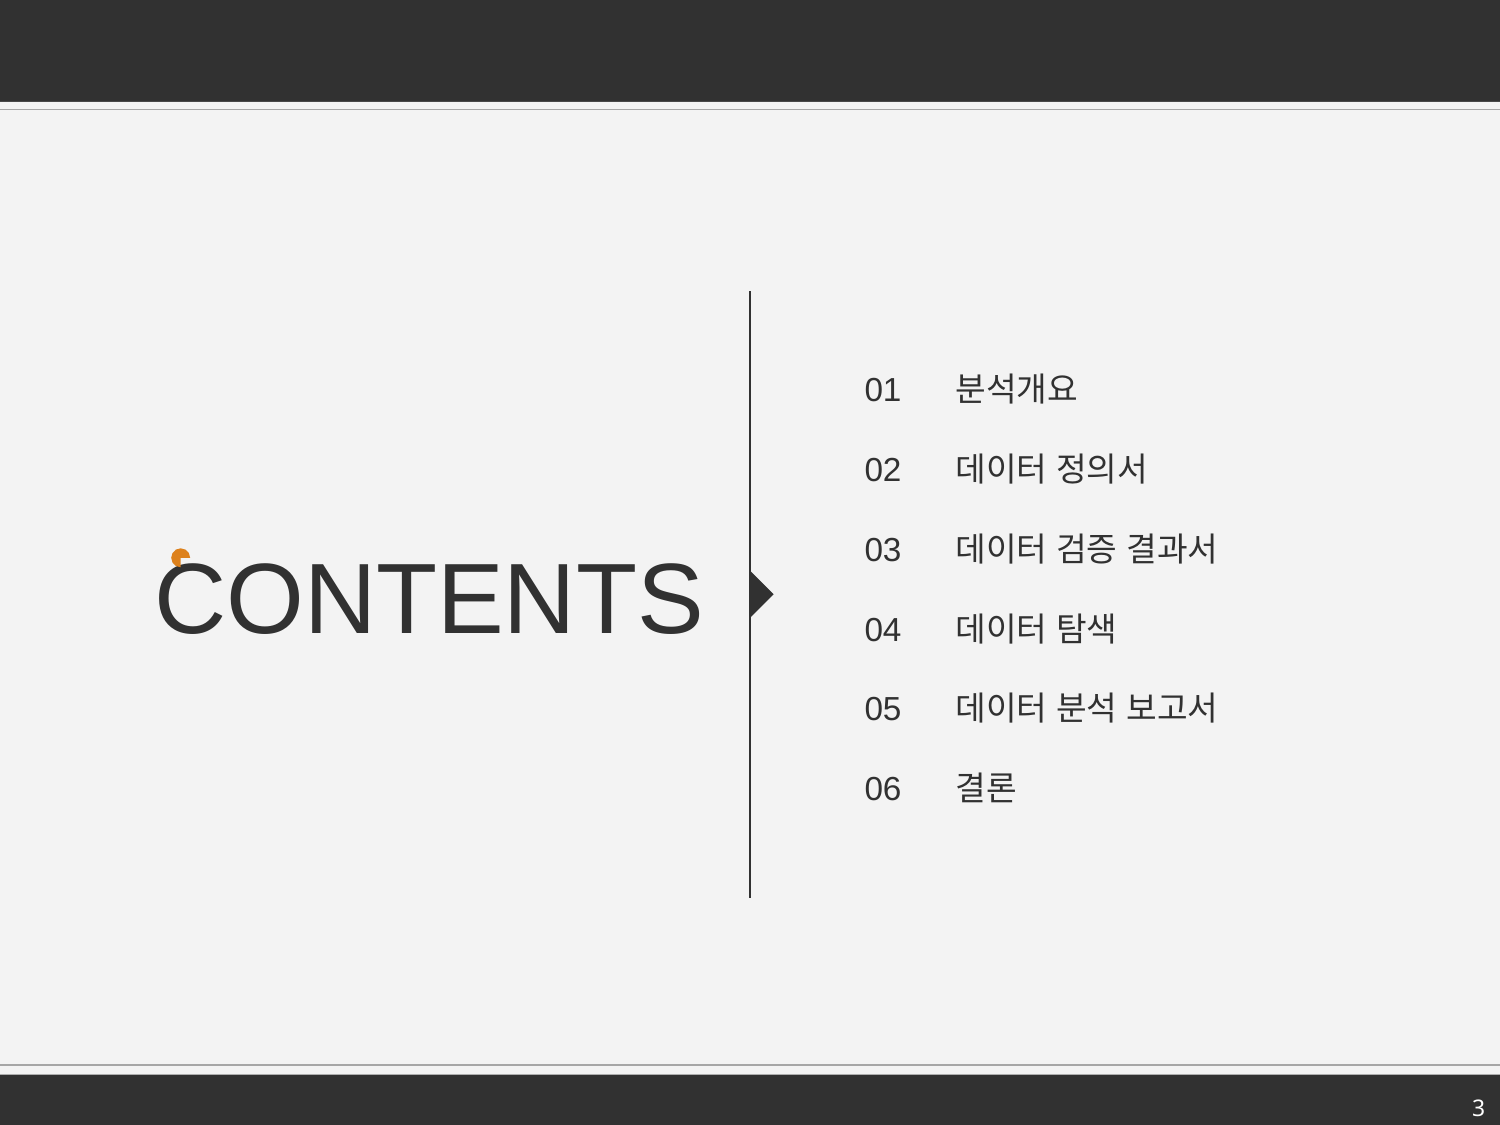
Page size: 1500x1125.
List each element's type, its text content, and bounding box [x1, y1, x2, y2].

text_box CONTENTS [139, 526, 719, 661]
text_box [0, 0, 1500, 104]
text_box 01 분석개요 02 데이터 정의서 03 데이터 검증 결과서 04 데이터 탐색 05 데이터 분석 보고서 06 결론 [849, 360, 1234, 815]
slide_number 3 [1175, 1085, 1500, 1125]
text_box [169, 546, 193, 570]
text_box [457, 582, 1066, 607]
text_box [0, 1073, 1500, 1125]
